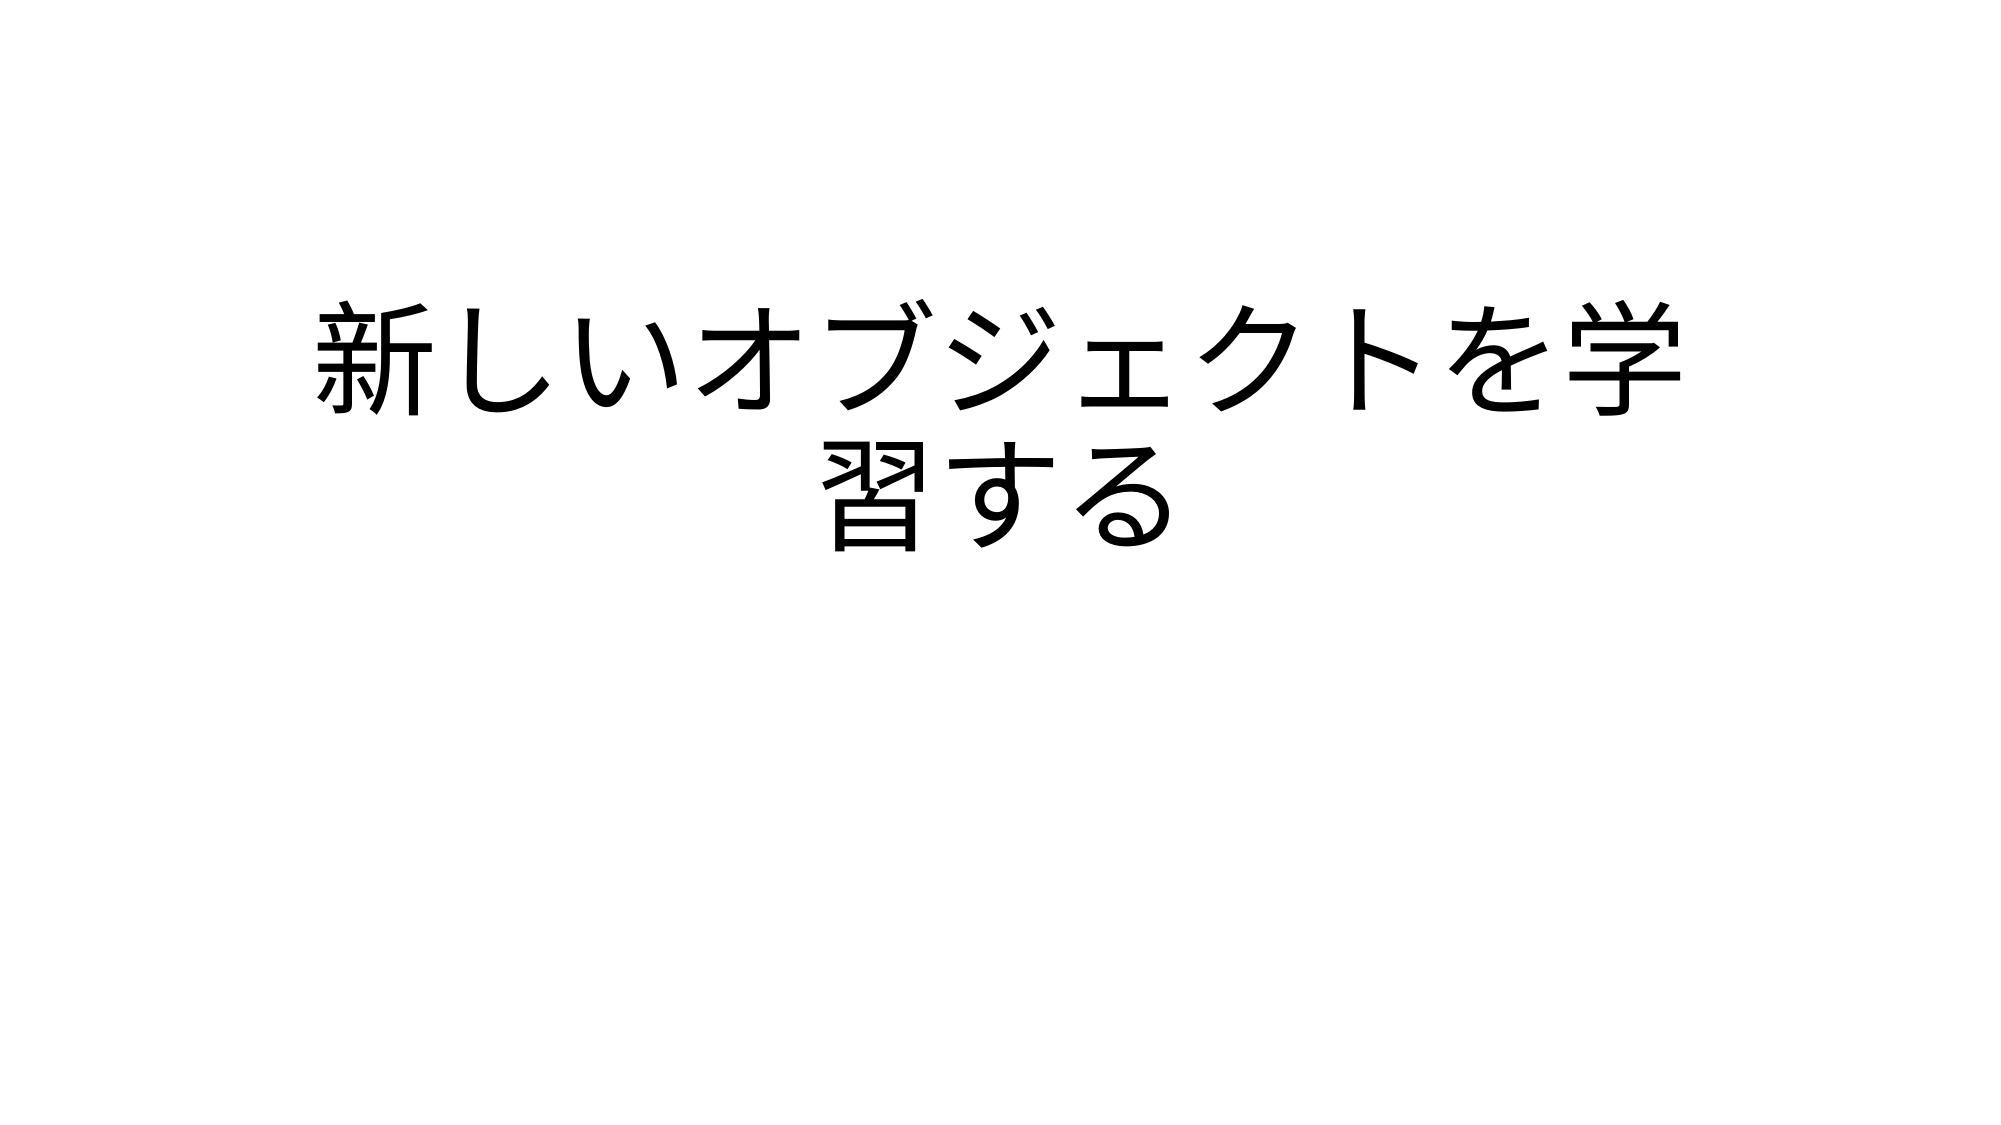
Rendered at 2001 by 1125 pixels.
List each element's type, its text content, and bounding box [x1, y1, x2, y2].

title 新しいオブジェクトを学習する [249, 184, 1750, 576]
